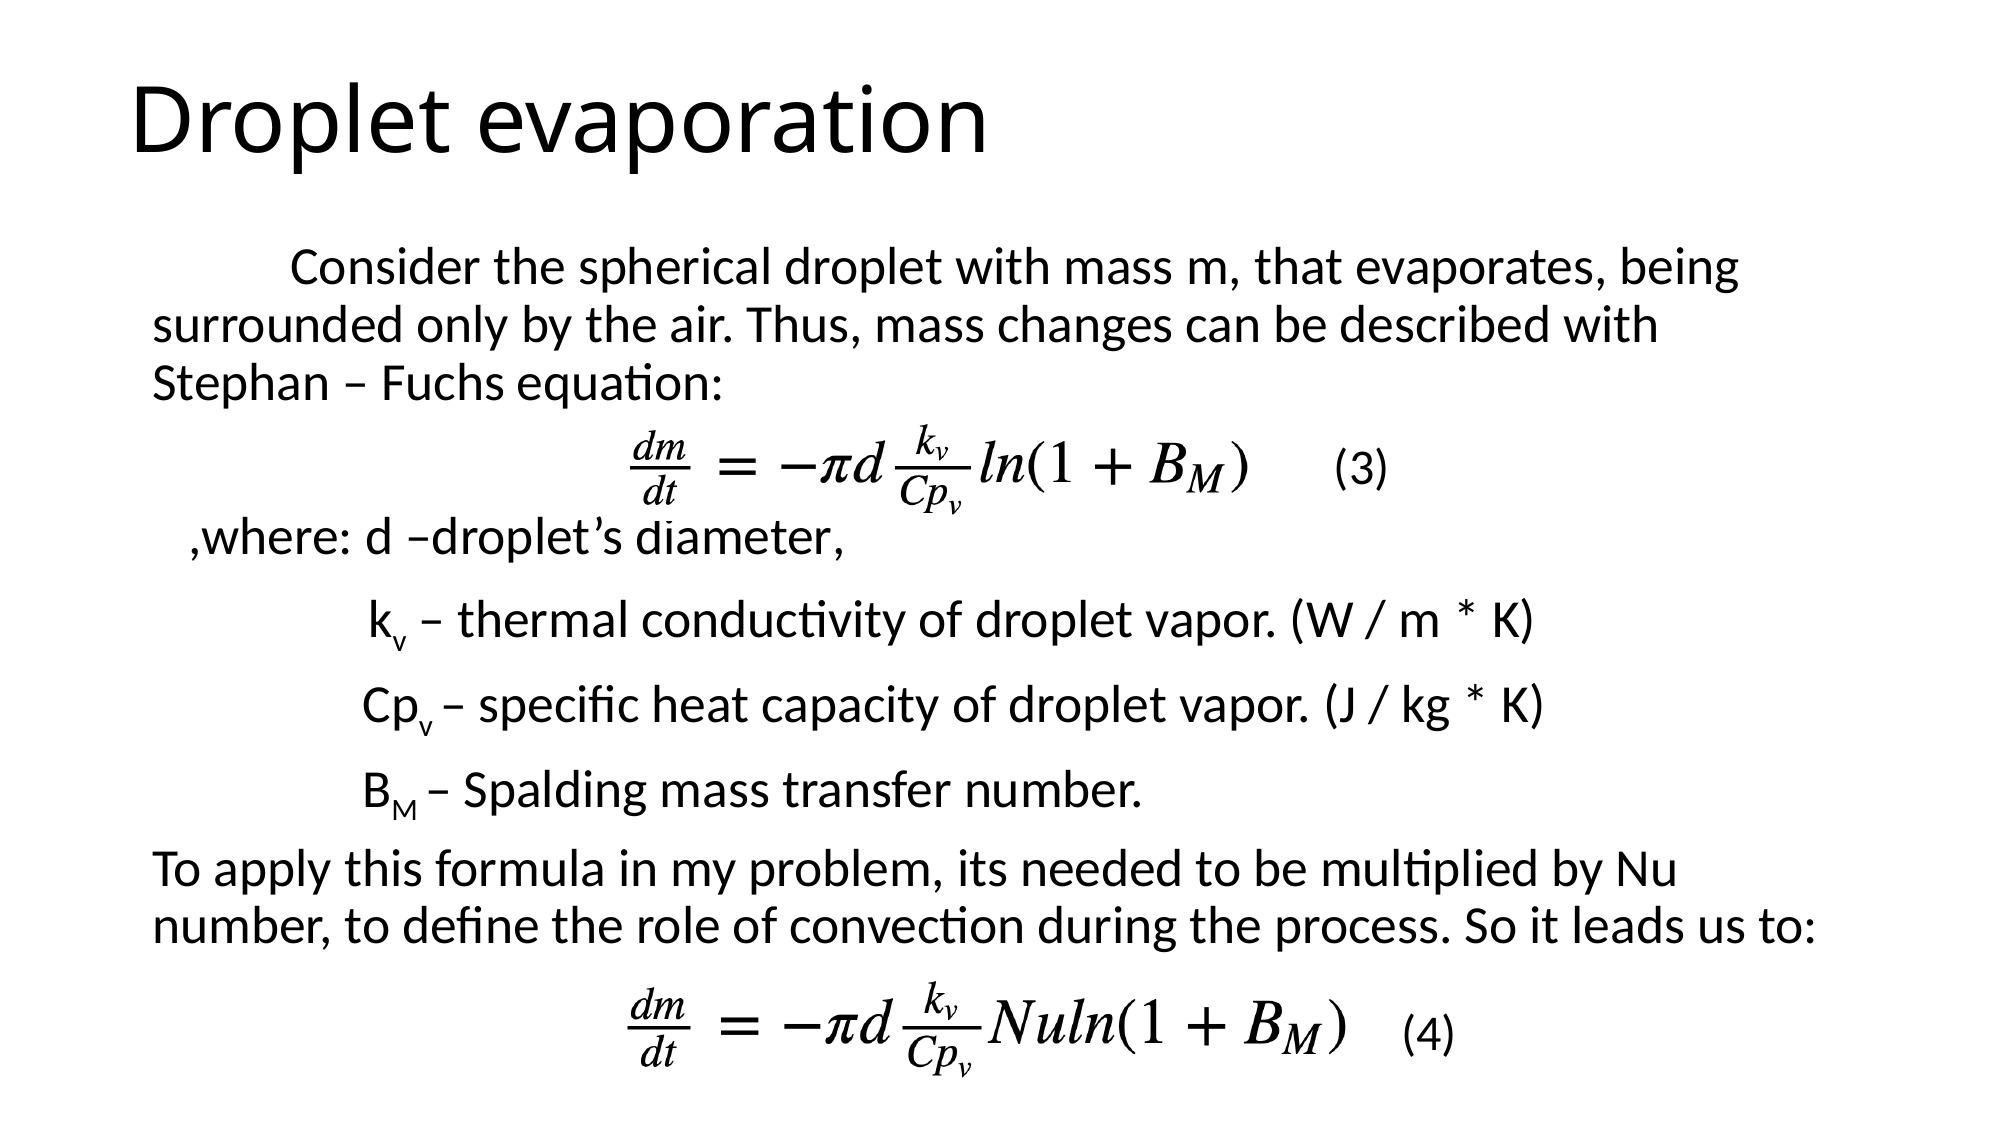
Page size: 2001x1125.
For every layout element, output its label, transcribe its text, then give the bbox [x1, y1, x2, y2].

picture [617, 408, 1267, 521]
list Consider the spherical droplet with mass m, that evaporates, being surrounded only by the air. Thus, mass changes can be described with Stephan – Fuchs equation: ,where: d –droplet’s diameter, kv – thermal conductivity of droplet vapor. (W / m * K) Сpv – specific heat capacity of droplet vapor. (J / kg * K) BM – Spalding mass transfer number. To apply this formula in my problem, its needed to be multiplied by Nu number, to define the role of convection during the process. So it leads us to: [137, 231, 1863, 1125]
text_box (3) [1319, 426, 1405, 502]
picture [617, 971, 1363, 1083]
text_box (4) [1386, 993, 1485, 1068]
title Droplet evaporation [113, 13, 1839, 232]
